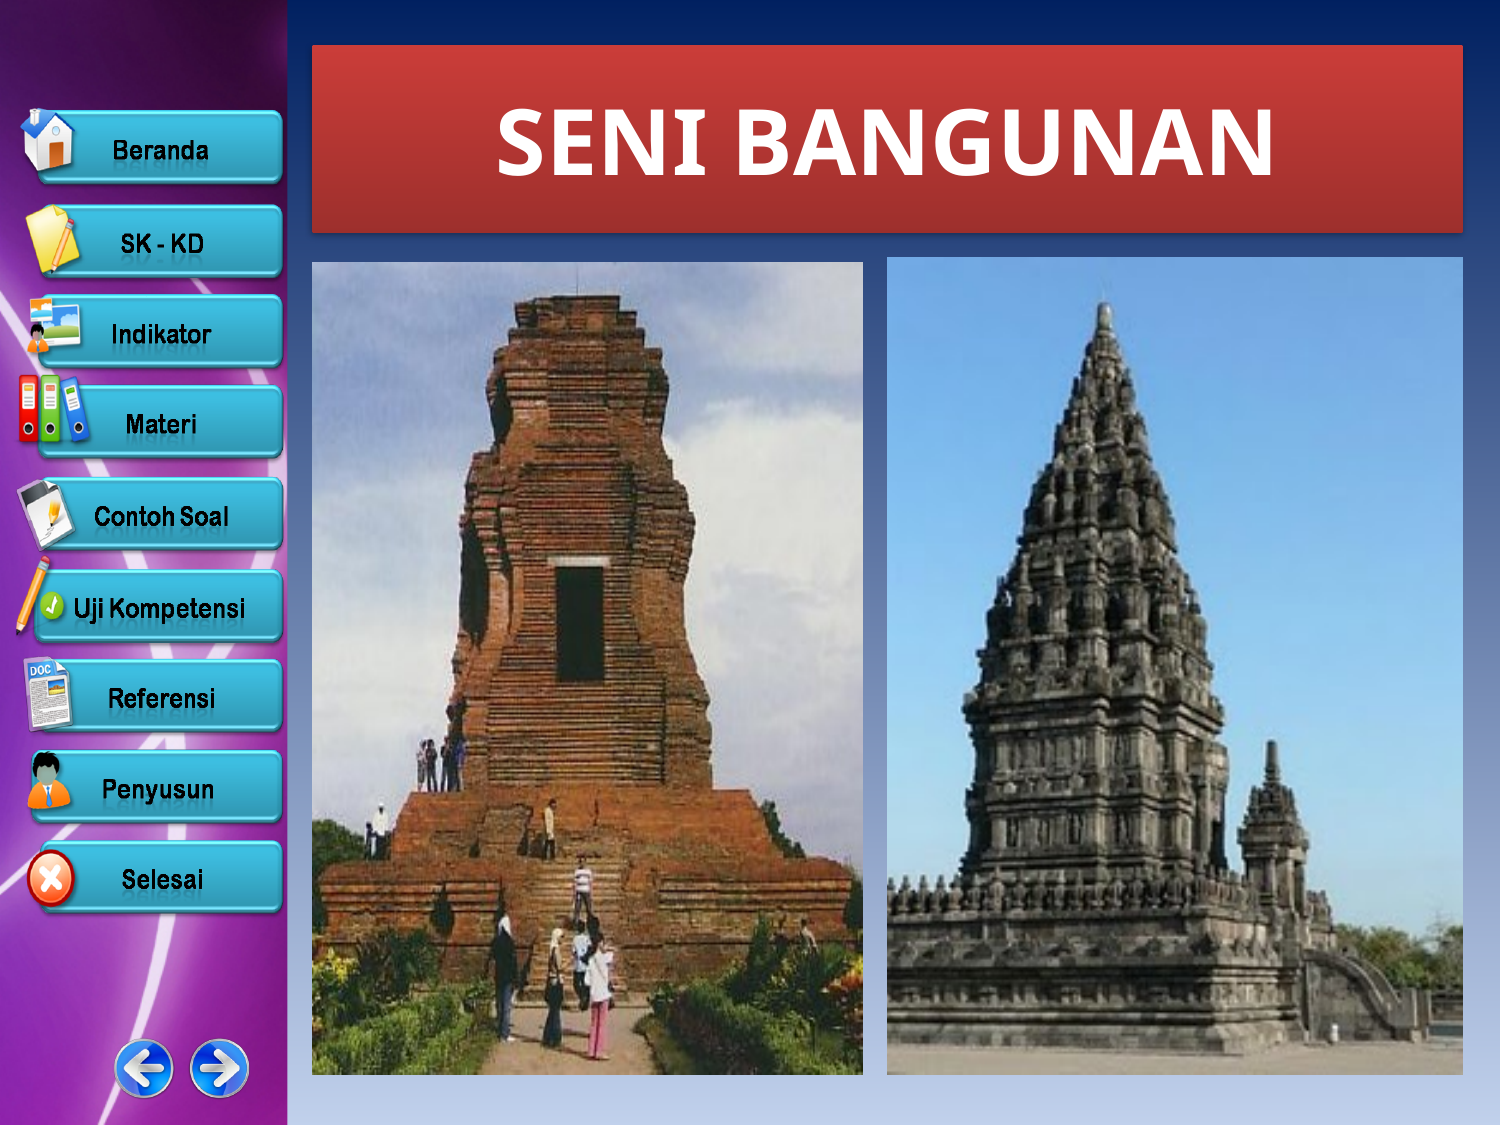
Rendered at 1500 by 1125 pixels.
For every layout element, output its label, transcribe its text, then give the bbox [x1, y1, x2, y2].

picture [0, 0, 288, 1125]
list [312, 262, 863, 1076]
picture [887, 257, 1463, 1075]
title SENI BANGUNAN [312, 45, 1463, 233]
